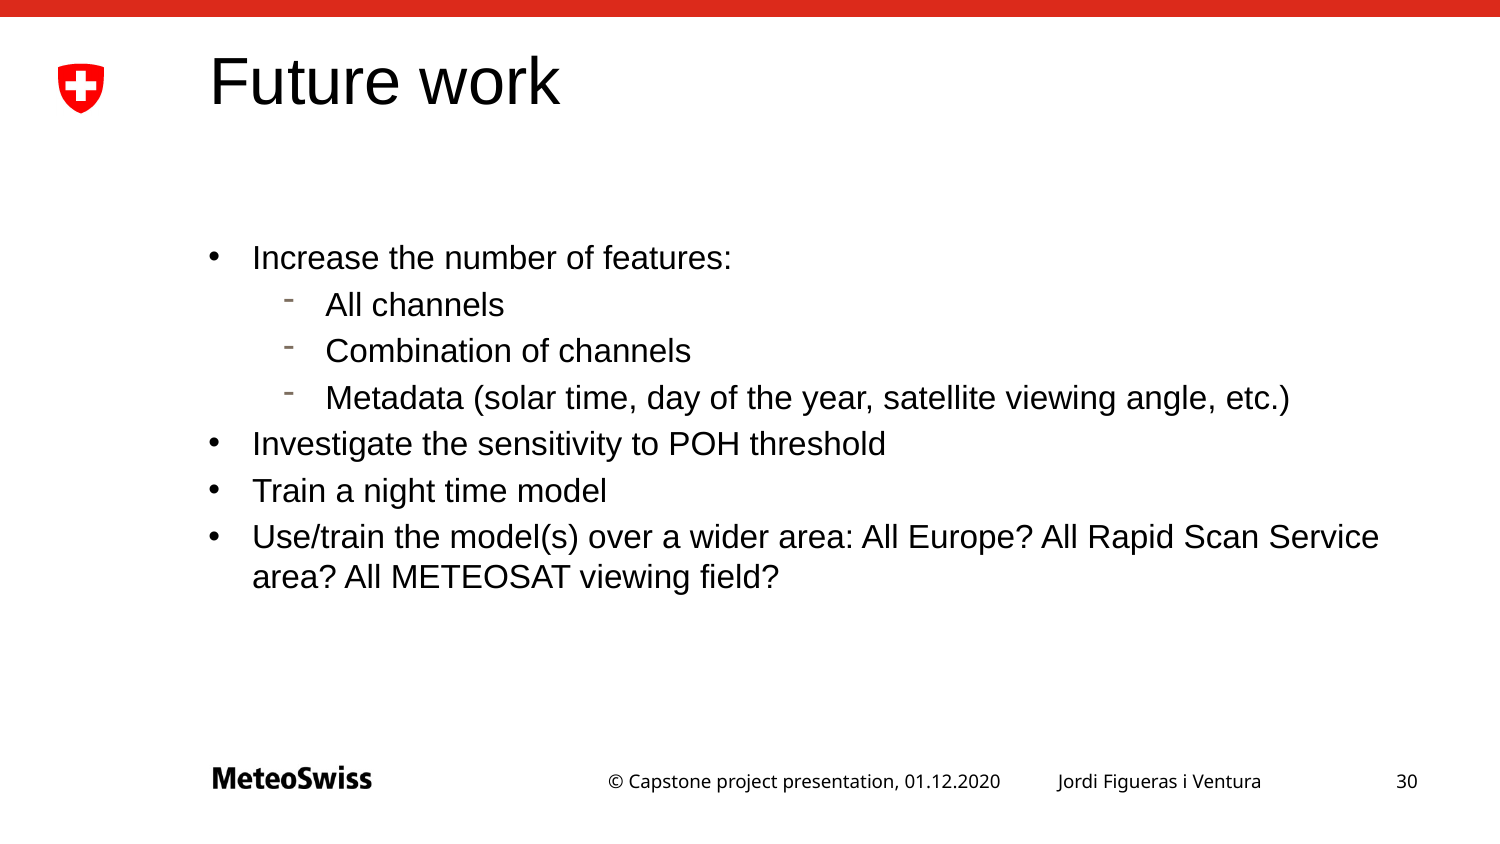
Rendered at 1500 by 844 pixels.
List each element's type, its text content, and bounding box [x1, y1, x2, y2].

picture [205, 759, 377, 789]
list Increase the number of features: All channels Combination of channels Metadata (solar time, day of the year, satellite viewing angle, etc.) Investigate the sensitivity to POH threshold Train a night time model Use/train the model(s) over a wider area: All Europe? All Rapid Scan Service area? All METEOSAT viewing field? [193, 228, 1429, 637]
title Future work [194, 30, 1428, 147]
